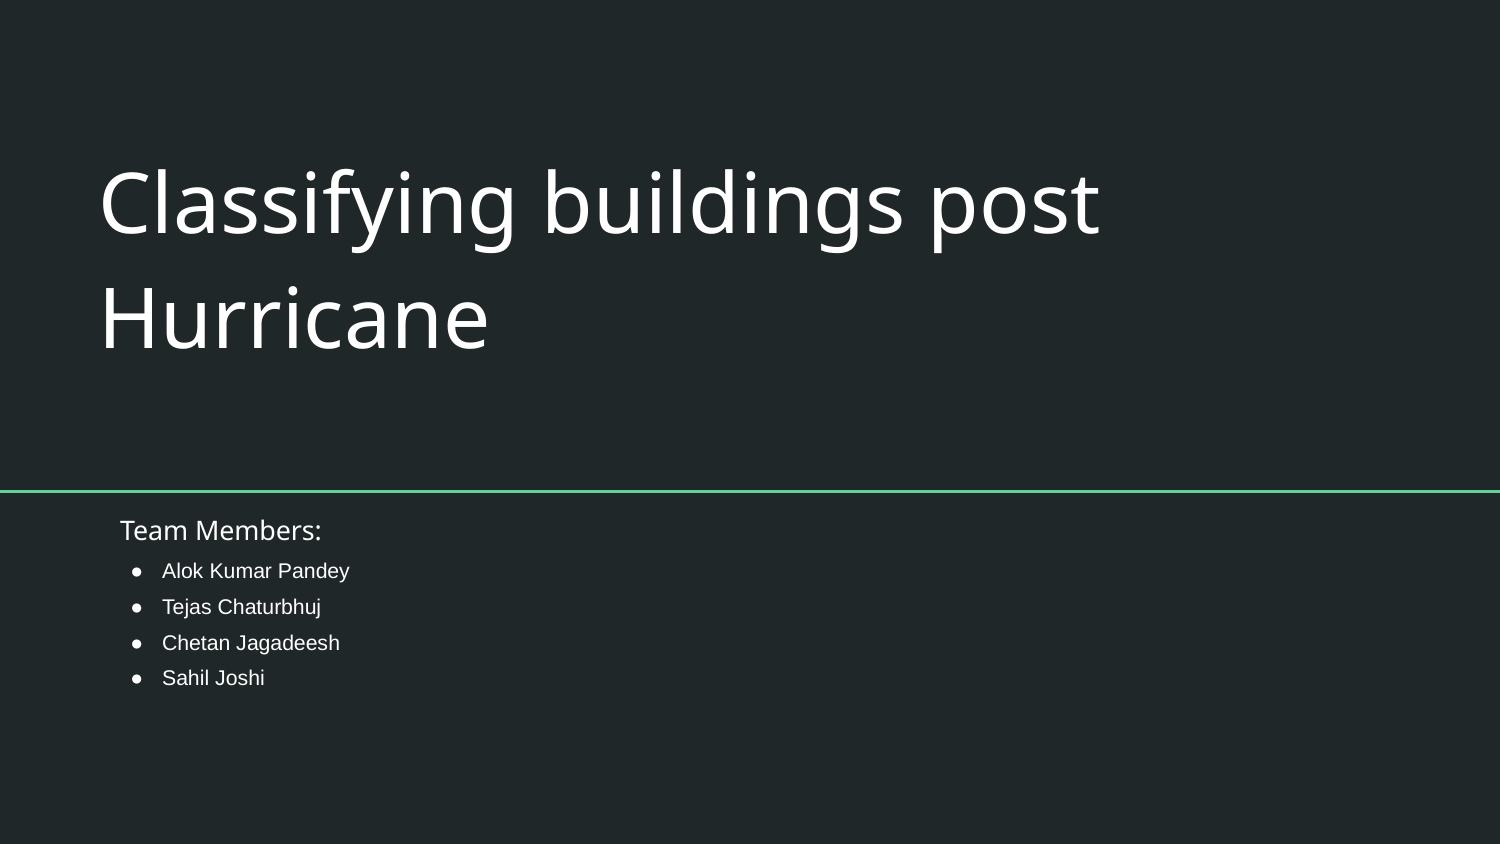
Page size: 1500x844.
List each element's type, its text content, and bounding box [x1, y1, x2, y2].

subtitle Team Members: Alok Kumar Pandey Tejas Chaturbhuj Chetan Jagadeesh Sahil Joshi [105, 478, 740, 715]
title Classifying buildings post Hurricane [83, 127, 1417, 388]
